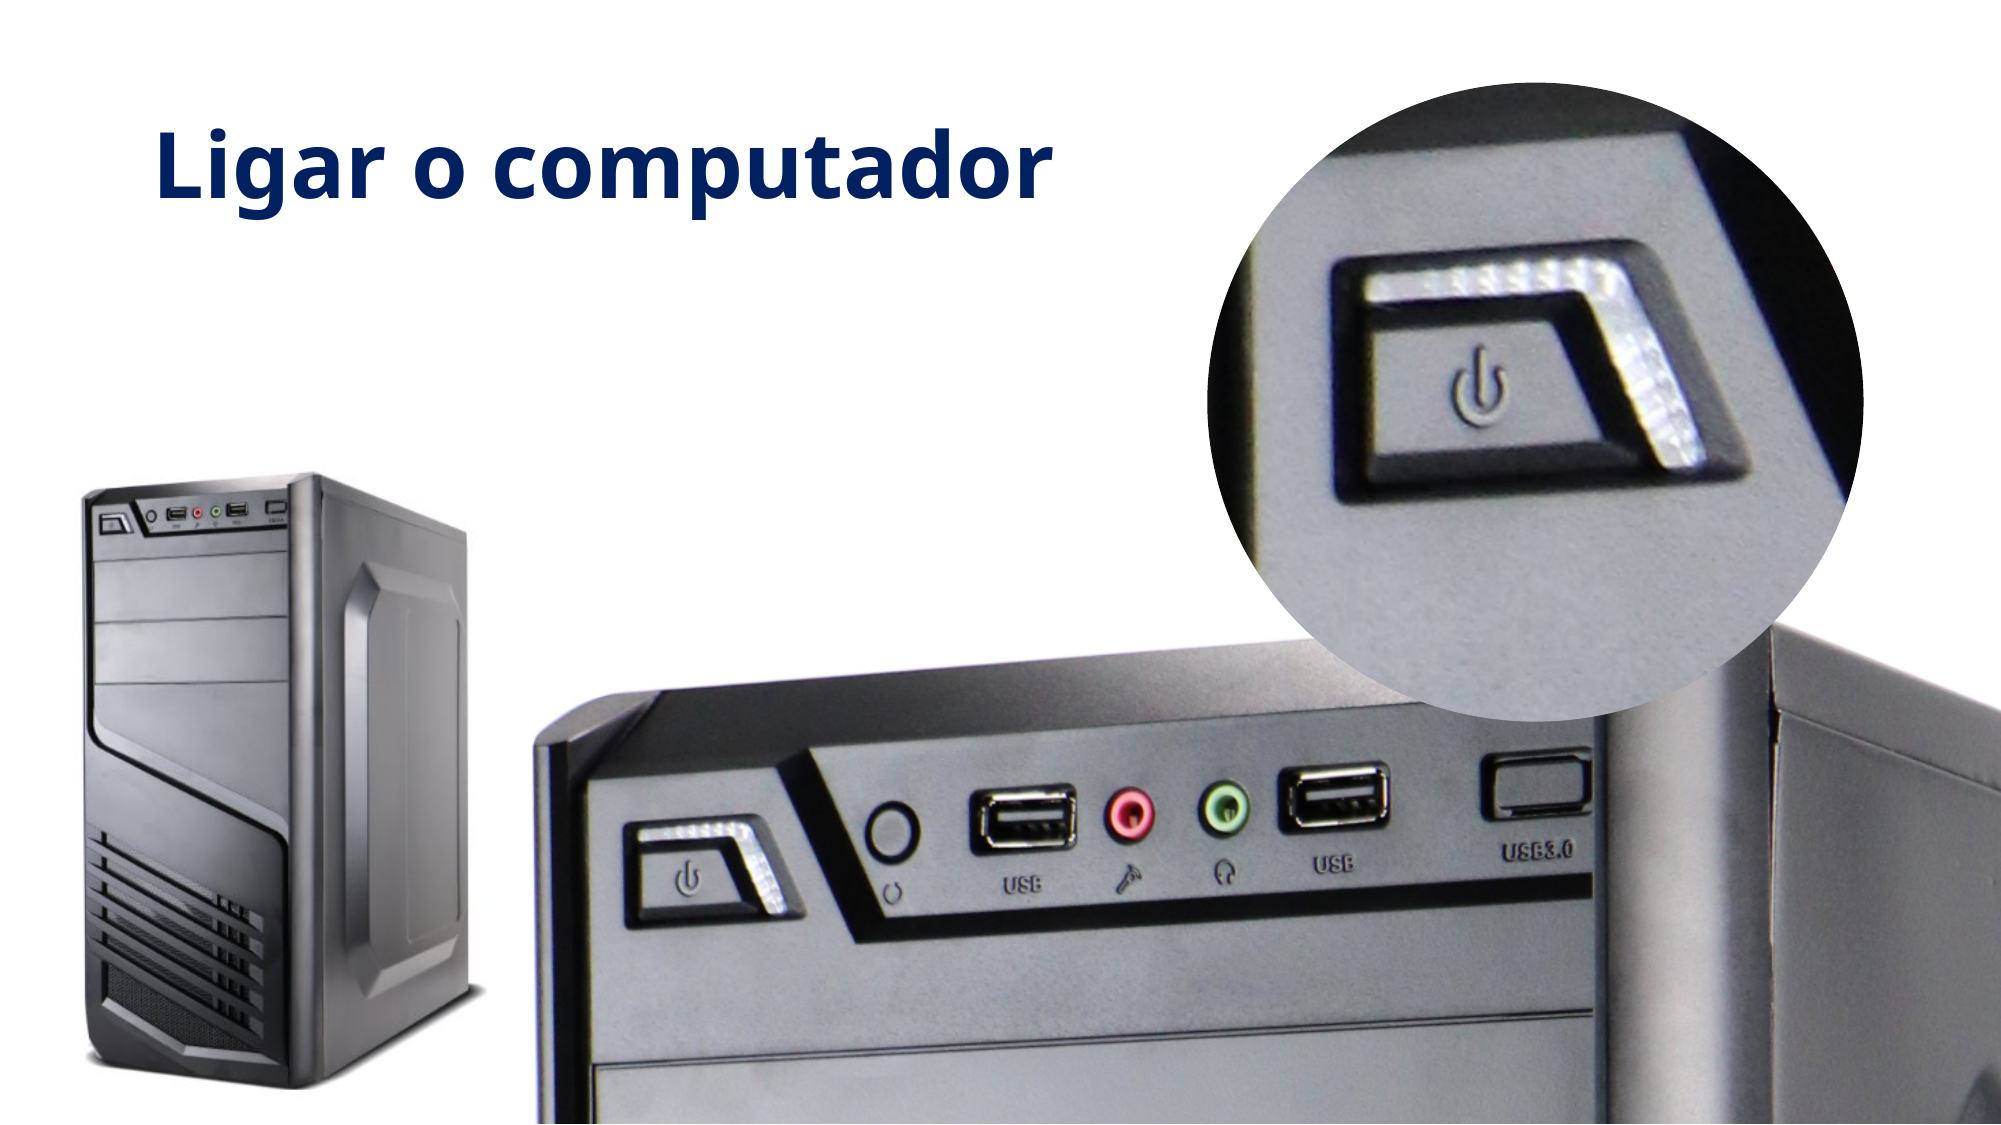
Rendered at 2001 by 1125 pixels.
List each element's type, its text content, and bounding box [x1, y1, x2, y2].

picture [51, 82, 2001, 1125]
title Ligar o computador [137, 59, 1863, 278]
